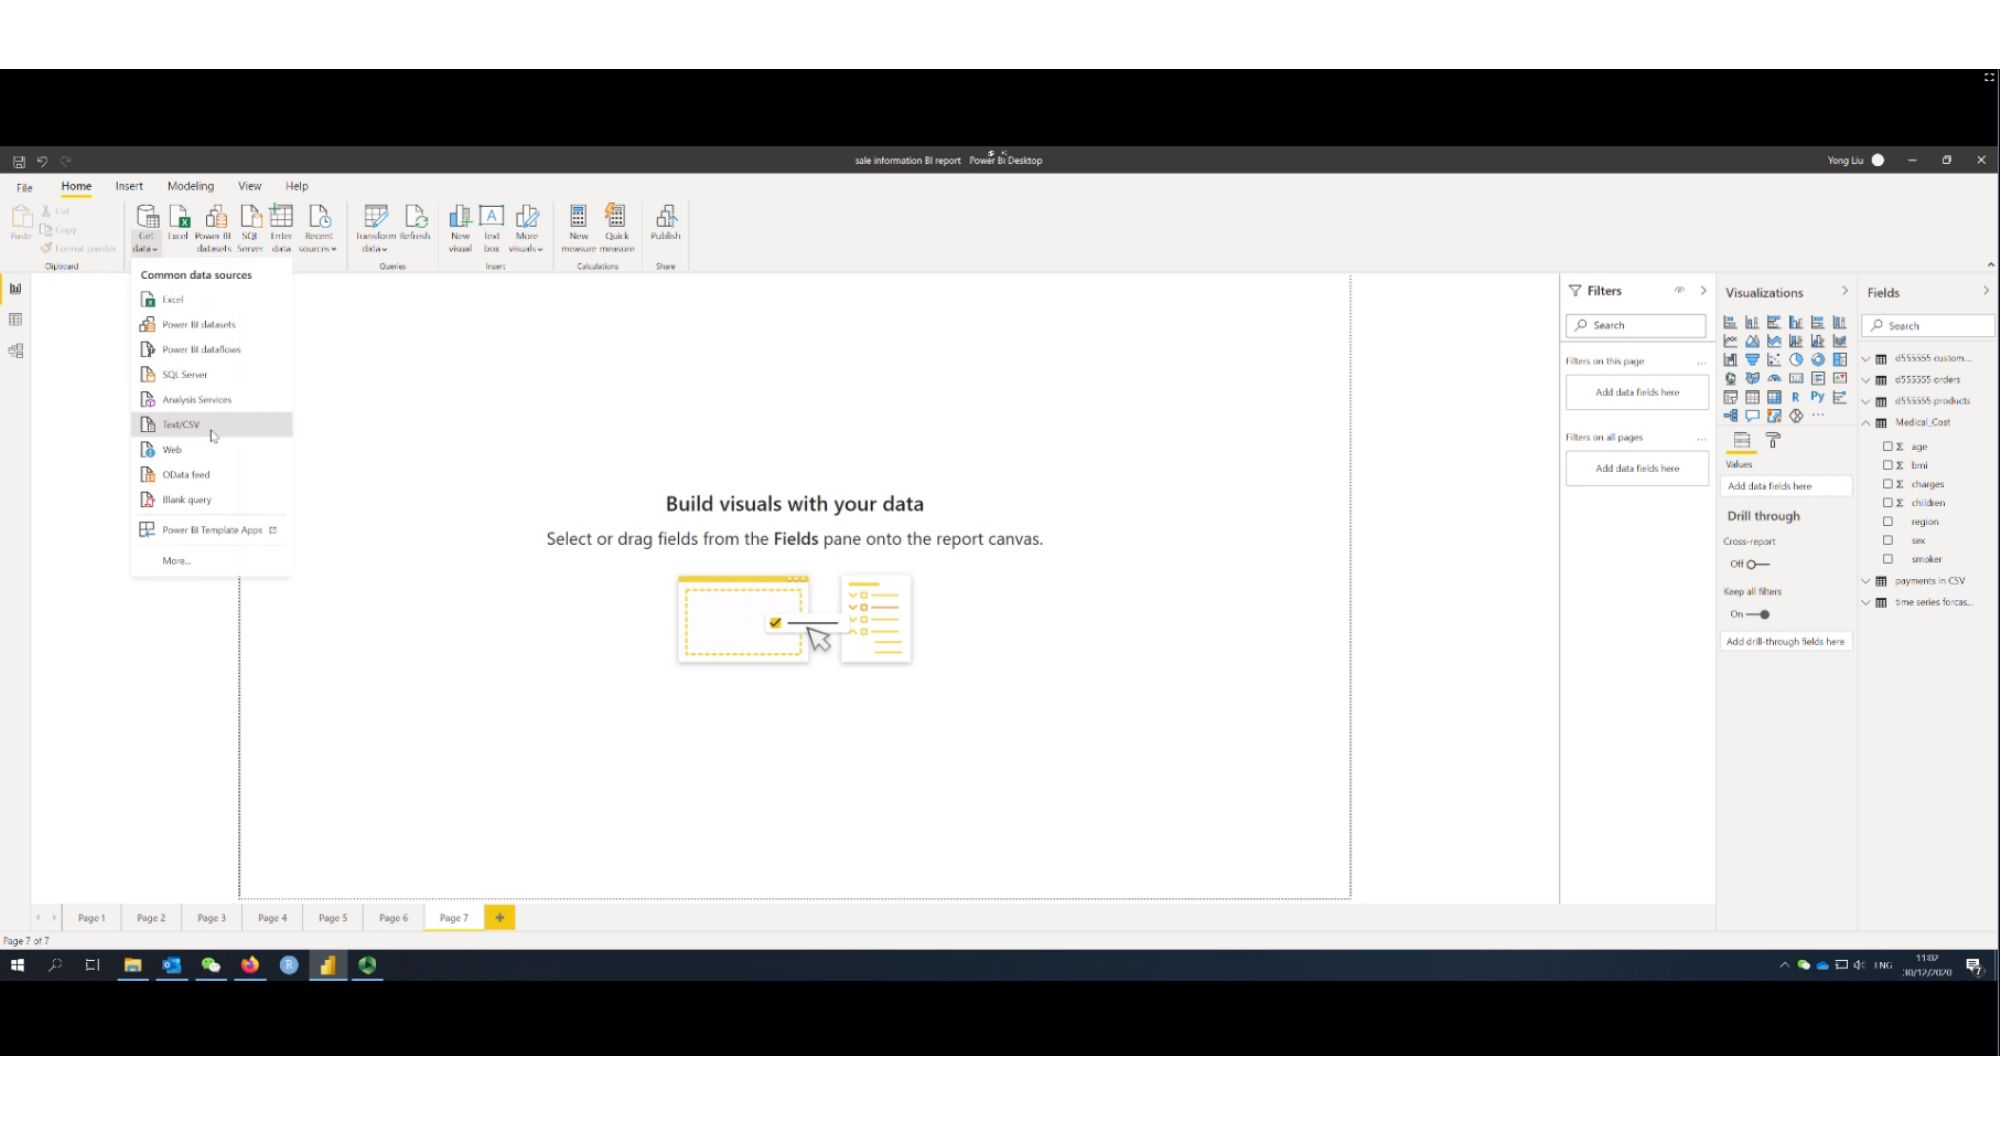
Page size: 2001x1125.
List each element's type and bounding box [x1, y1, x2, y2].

picture [0, 69, 2000, 1056]
